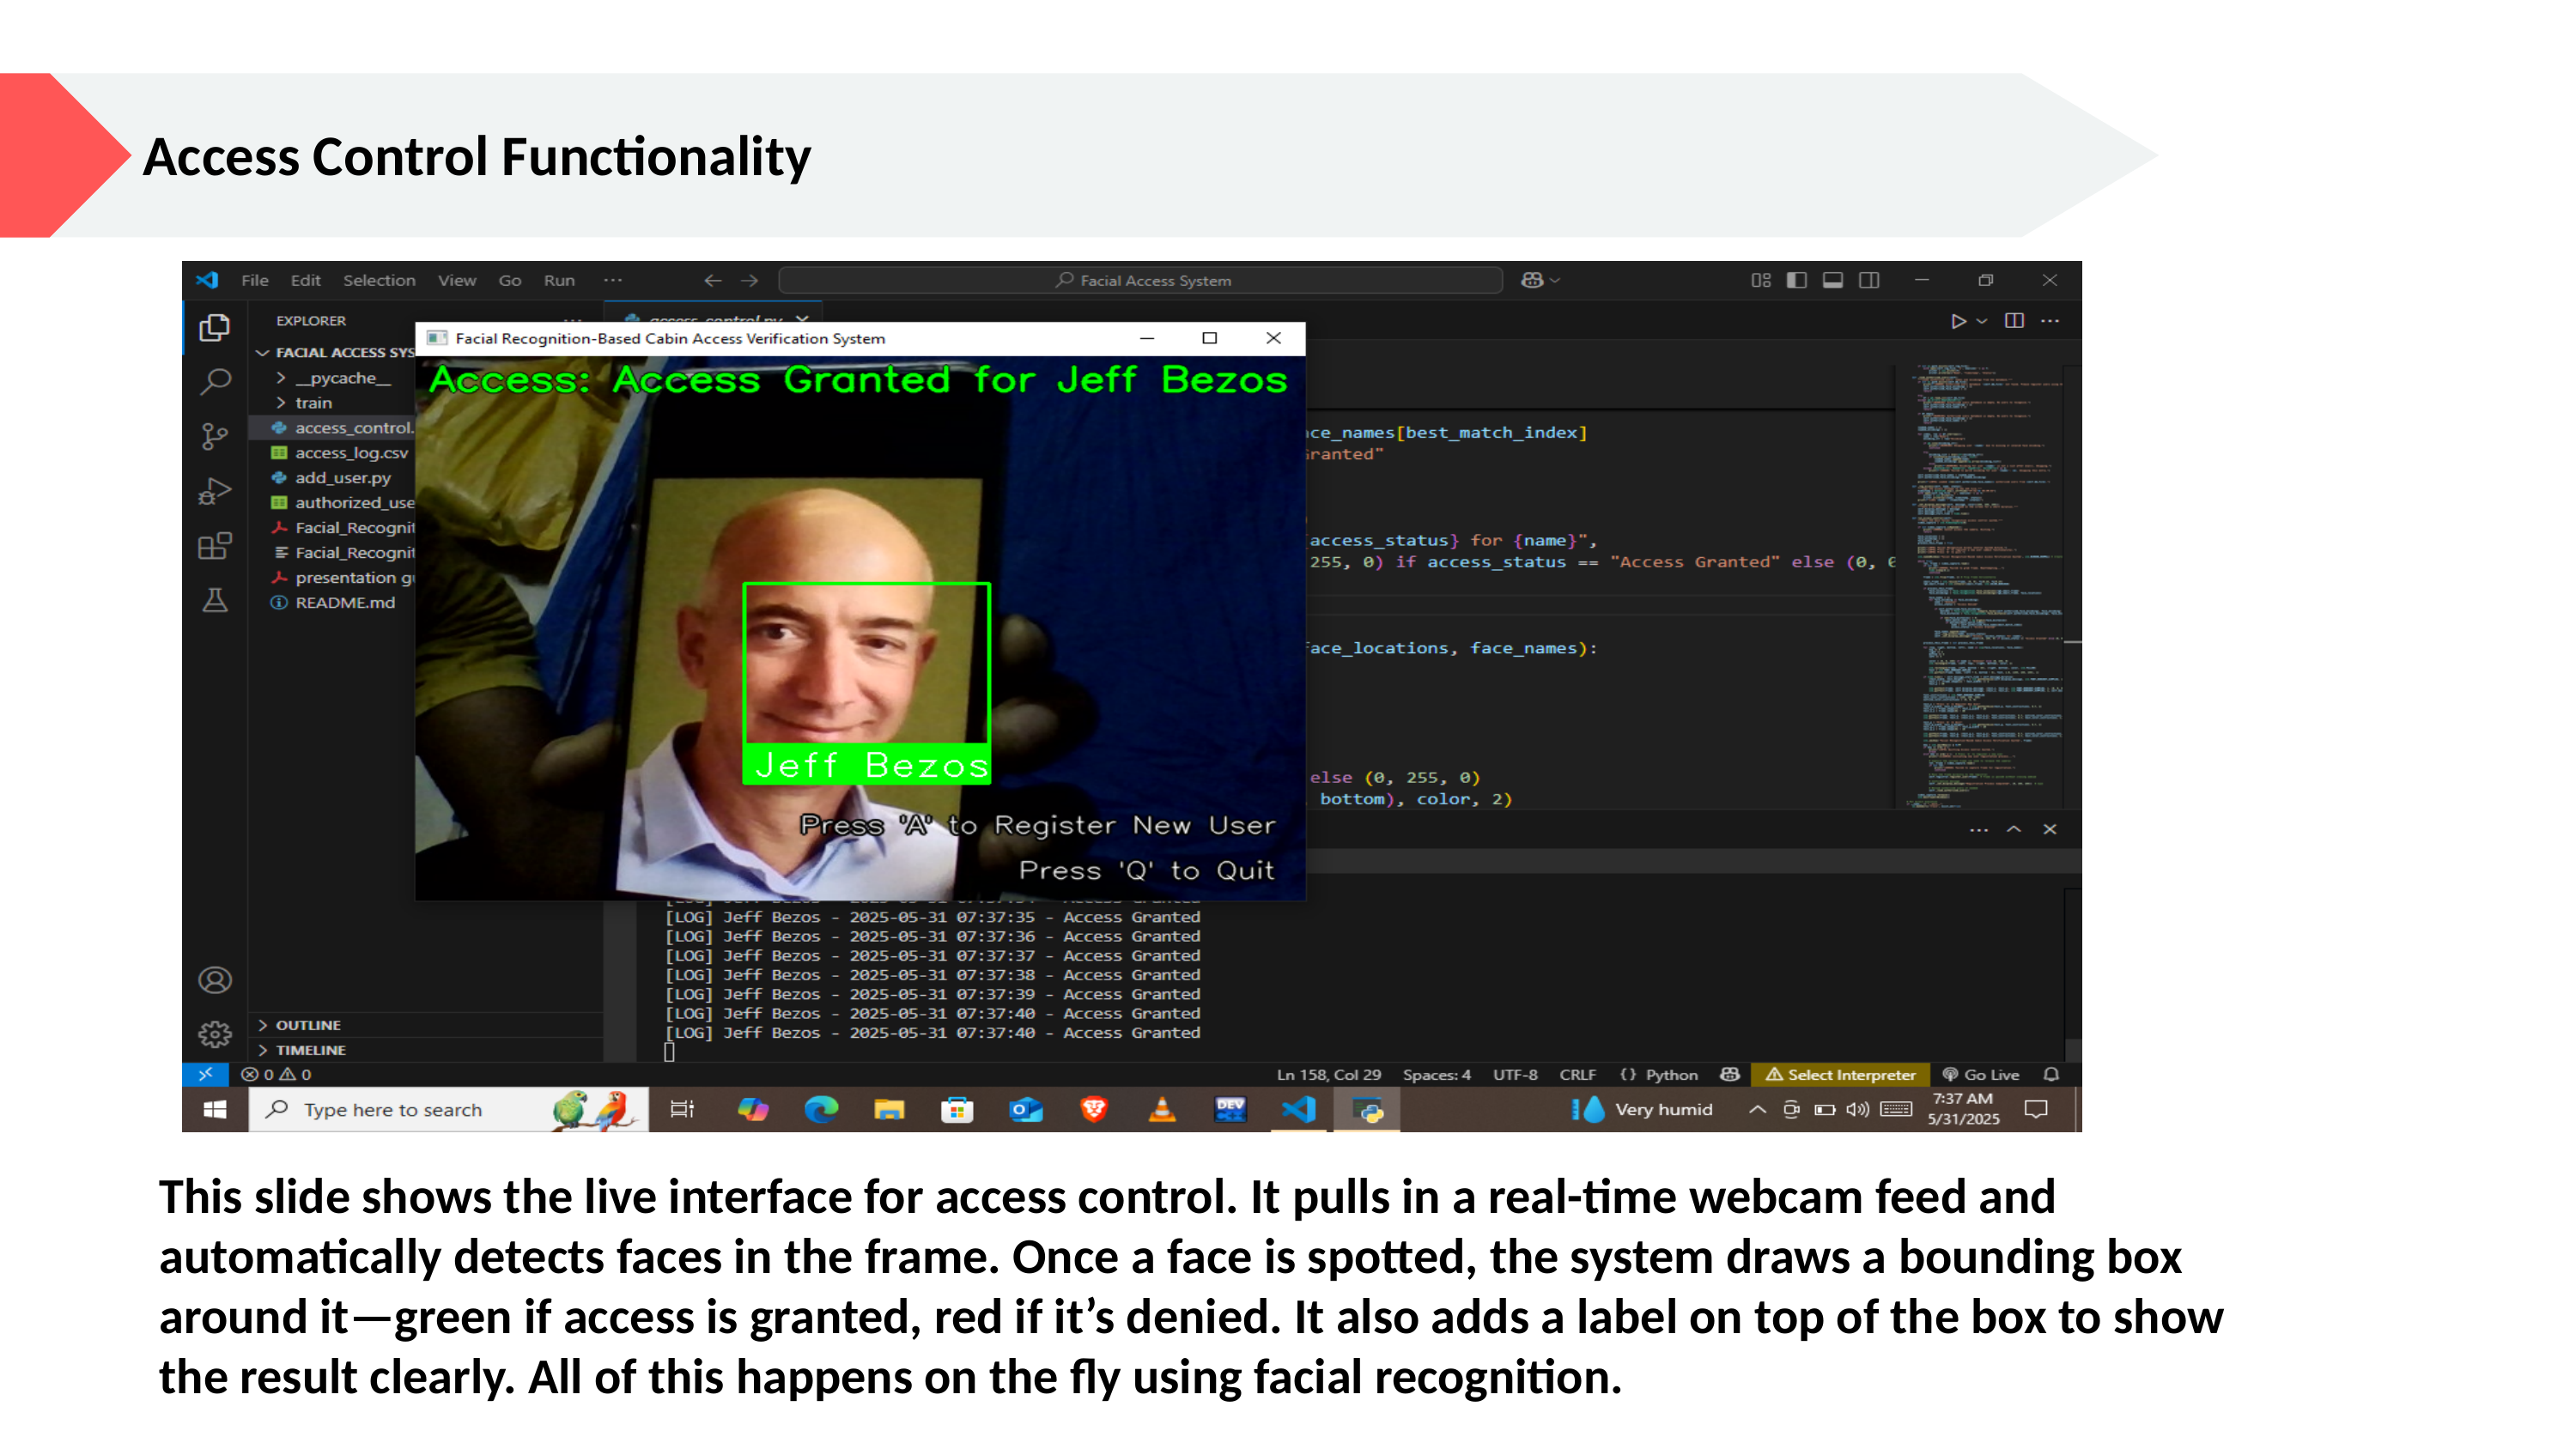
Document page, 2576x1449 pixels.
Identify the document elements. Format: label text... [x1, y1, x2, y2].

title Access Control Functionality [143, 118, 2433, 188]
picture [182, 261, 2083, 1132]
text_box This slide shows the live interface for access control. It pulls in a real-time webcam feed and automatically detects faces in the frame. Once a face is spotted, the system draws a bounding box around it—green if access is granted, red if it’s denied. It also adds a label on top of the box to show the result clearly. All of this happens on the fly using facial recognition. [146, 1156, 2287, 1410]
